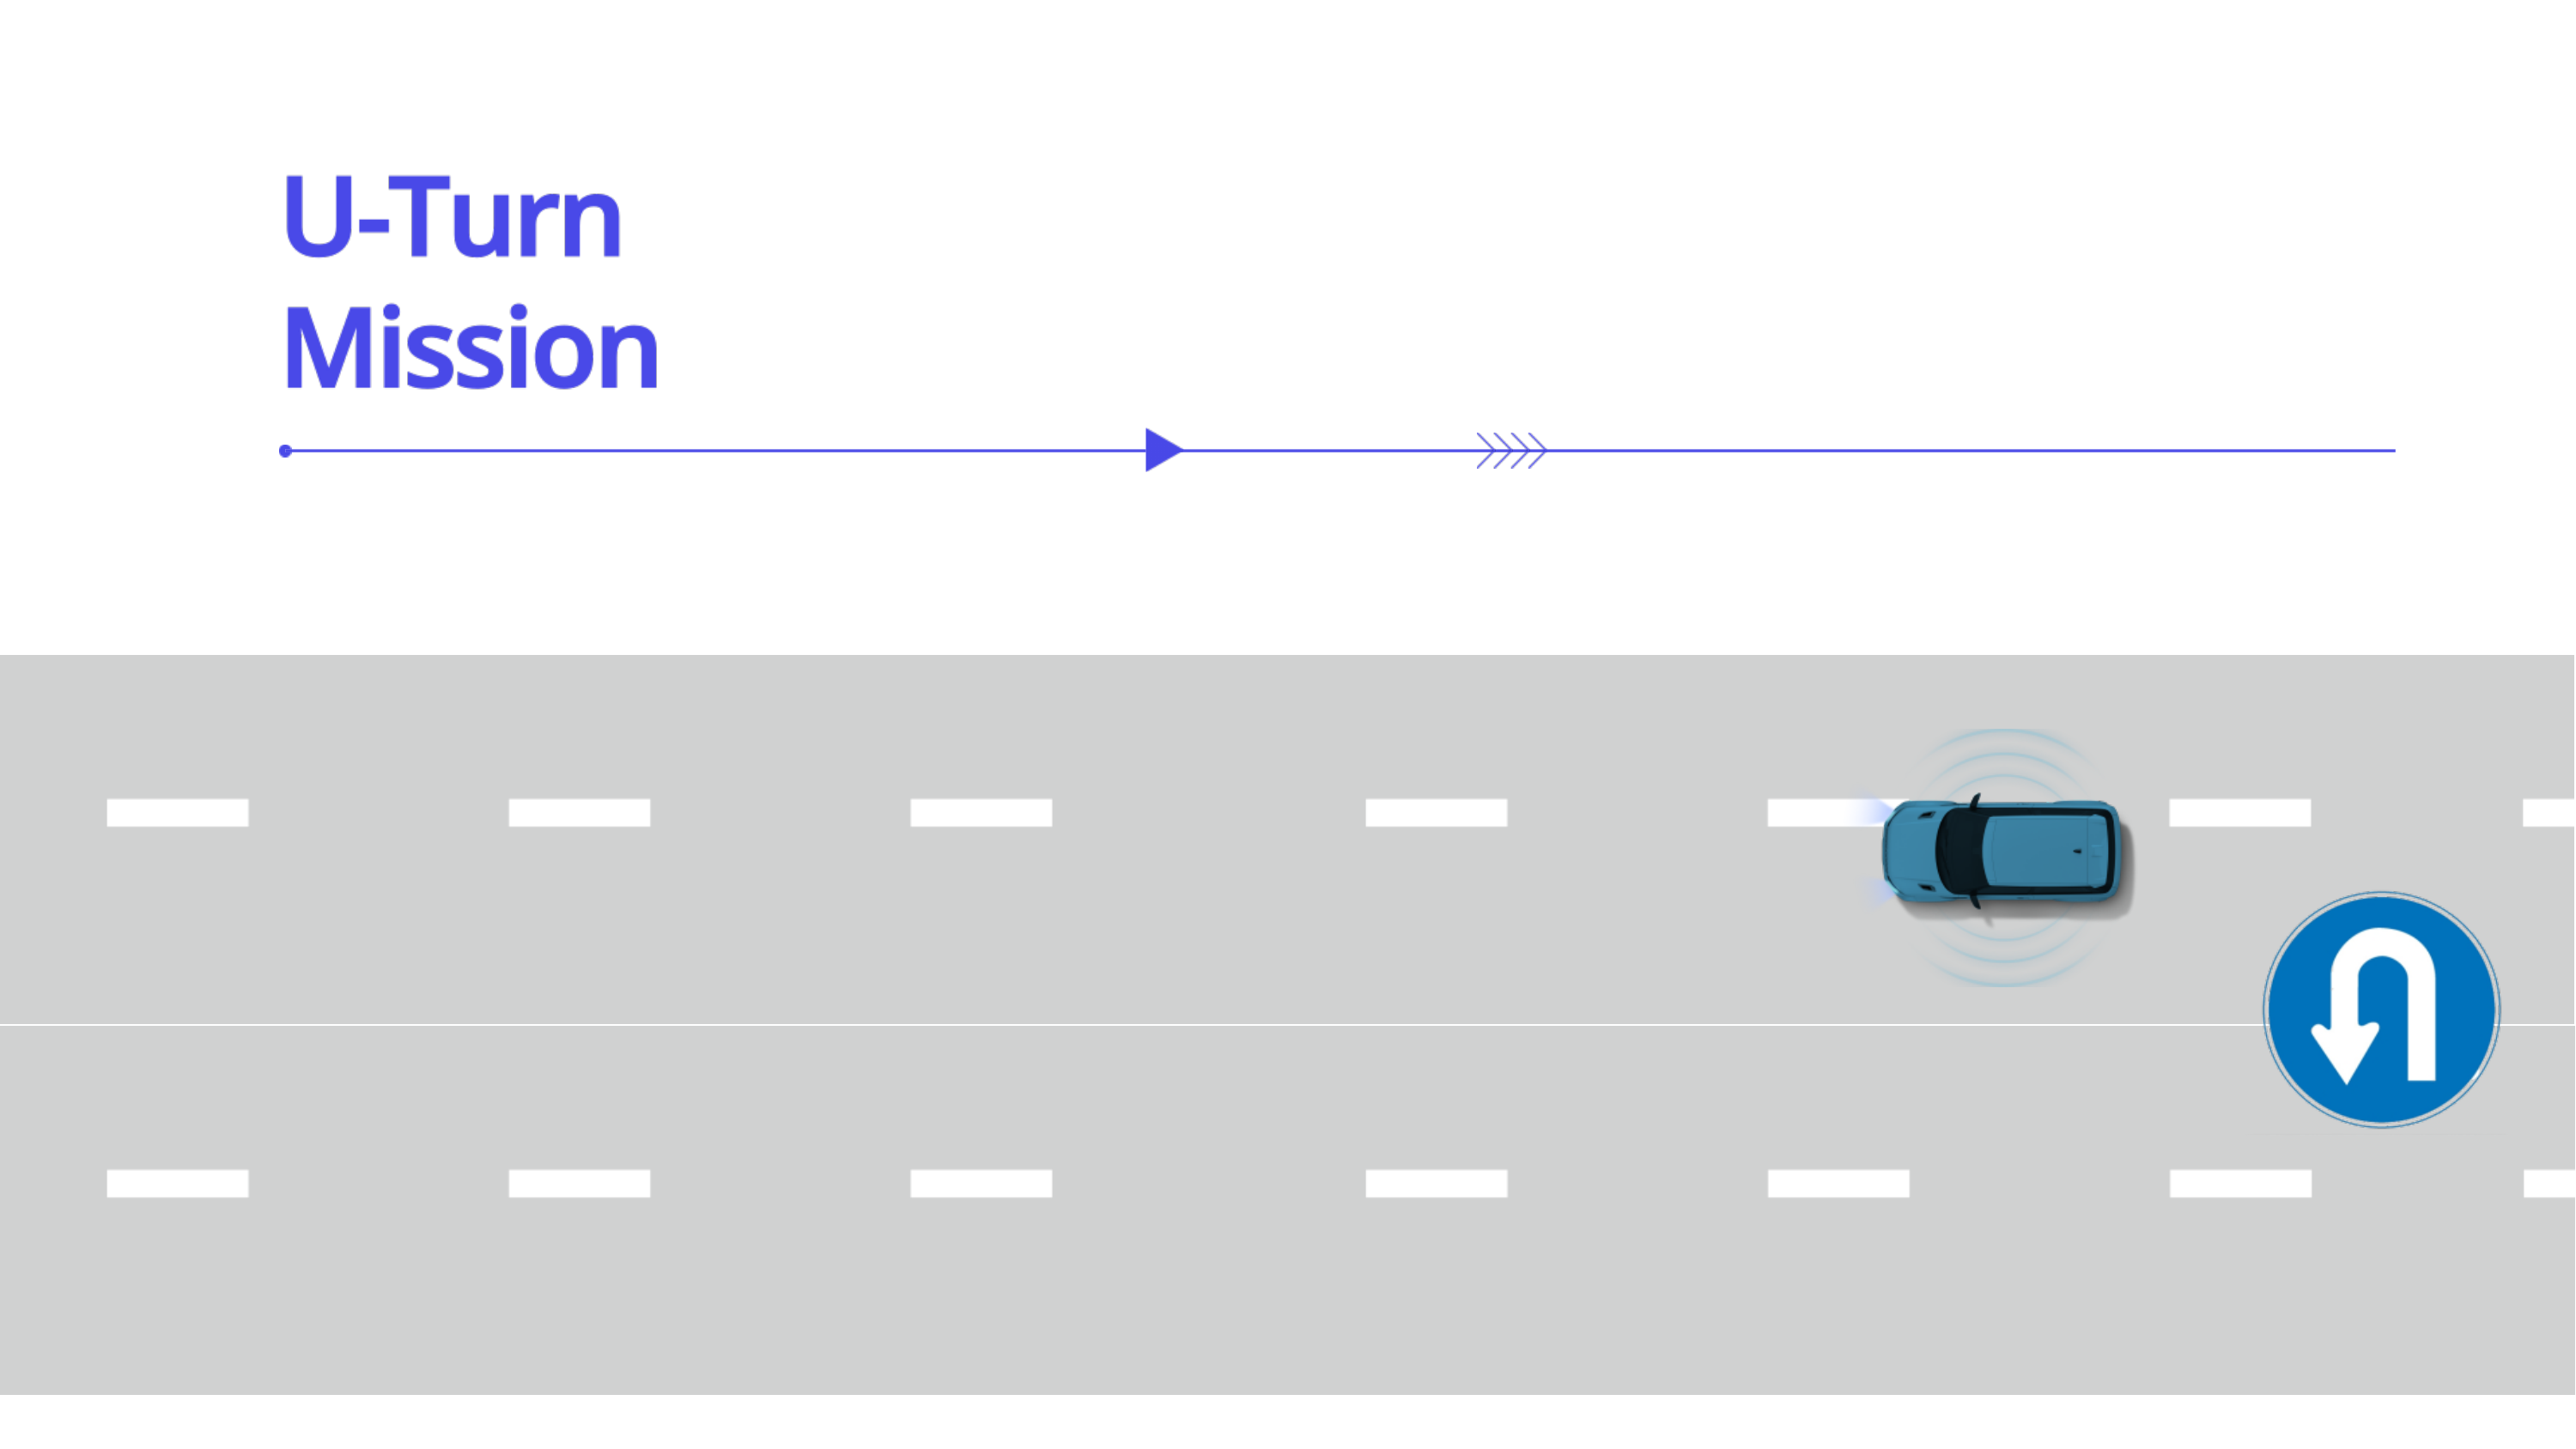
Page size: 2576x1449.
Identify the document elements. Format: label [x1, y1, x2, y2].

text_box [1824, 729, 2138, 988]
text_box [279, 427, 2397, 472]
picture [263, 120, 705, 438]
text_box [0, 655, 2576, 1396]
text_box [2245, 797, 2508, 1136]
